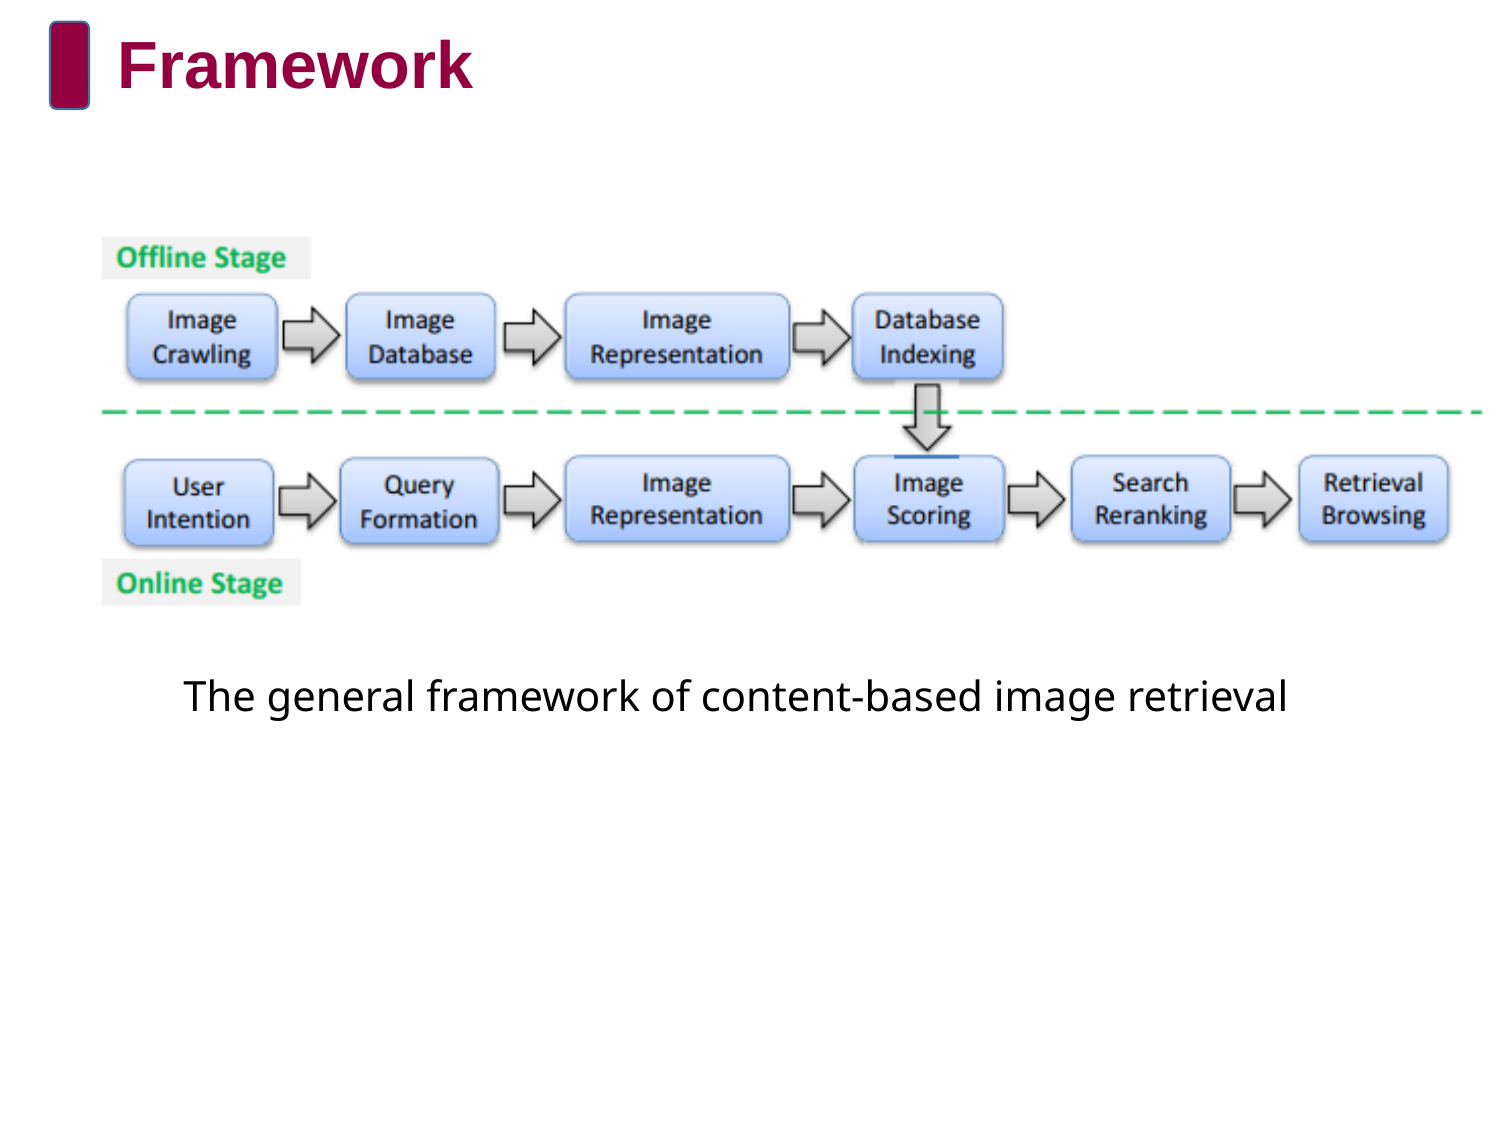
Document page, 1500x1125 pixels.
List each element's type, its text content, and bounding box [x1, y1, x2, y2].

picture [84, 223, 1500, 610]
text_box The general framework of content-based image retrieval [168, 662, 1397, 727]
title Framework [103, 23, 1397, 111]
